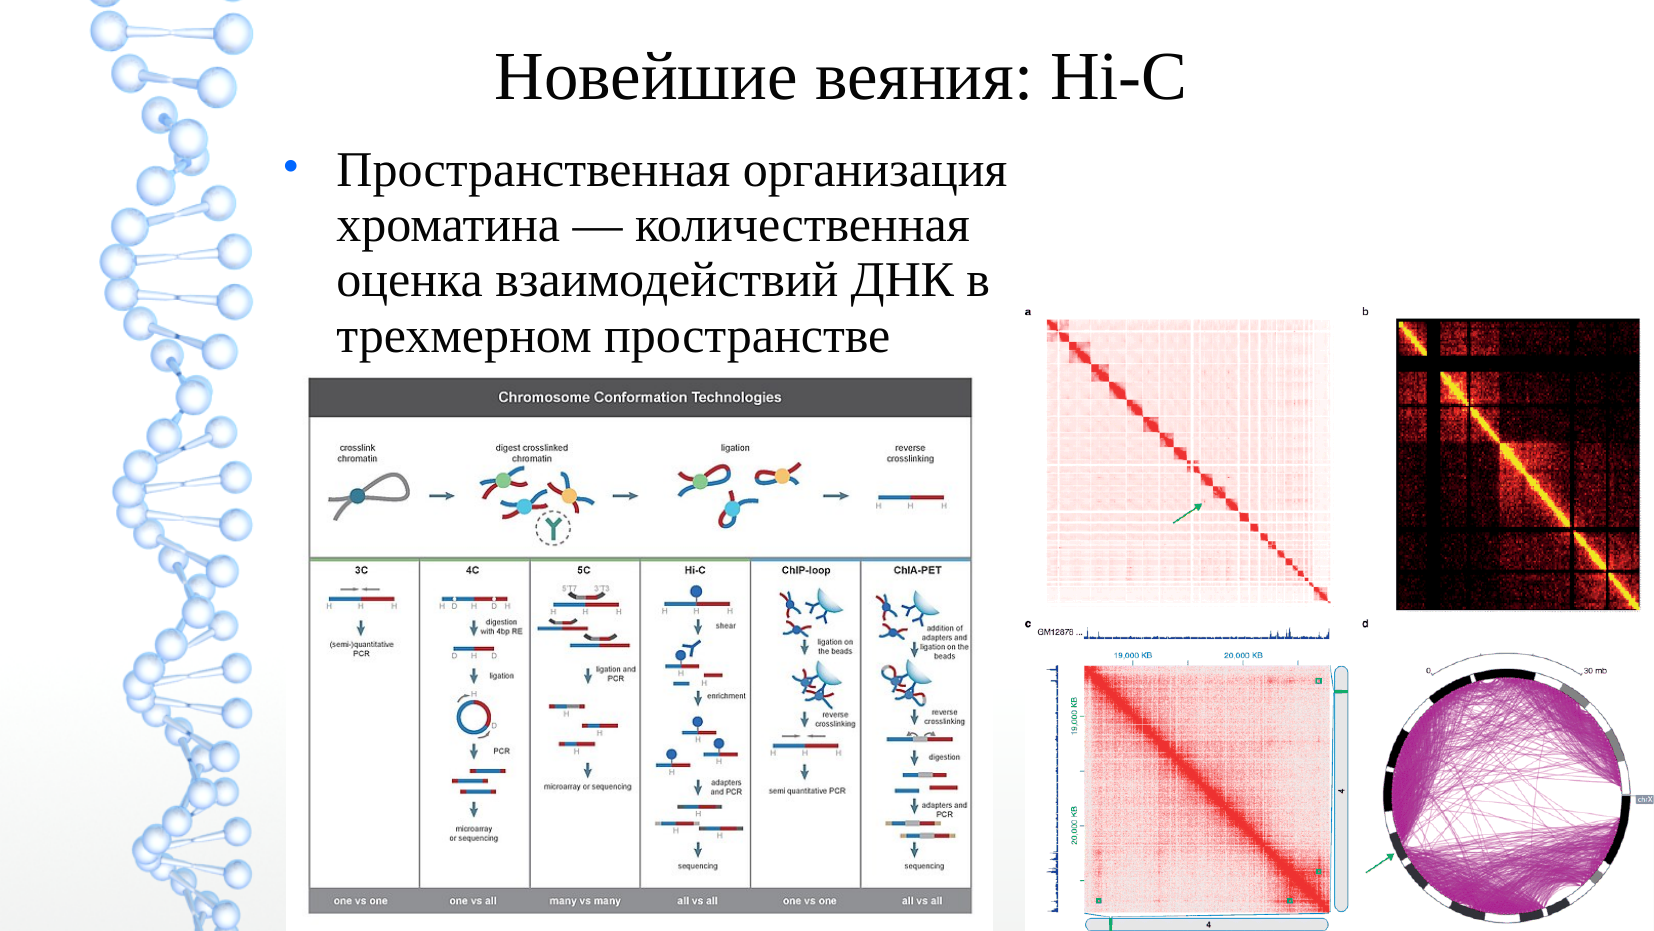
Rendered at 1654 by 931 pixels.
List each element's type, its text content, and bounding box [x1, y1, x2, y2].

text_box Новейшие веяния: Hi-C [177, 0, 1506, 154]
picture [0, 0, 1654, 931]
text_box Пространственная организация хроматина — количественная оценка взаимодействий ДНК в трехмерном пространстве [265, 141, 1063, 437]
